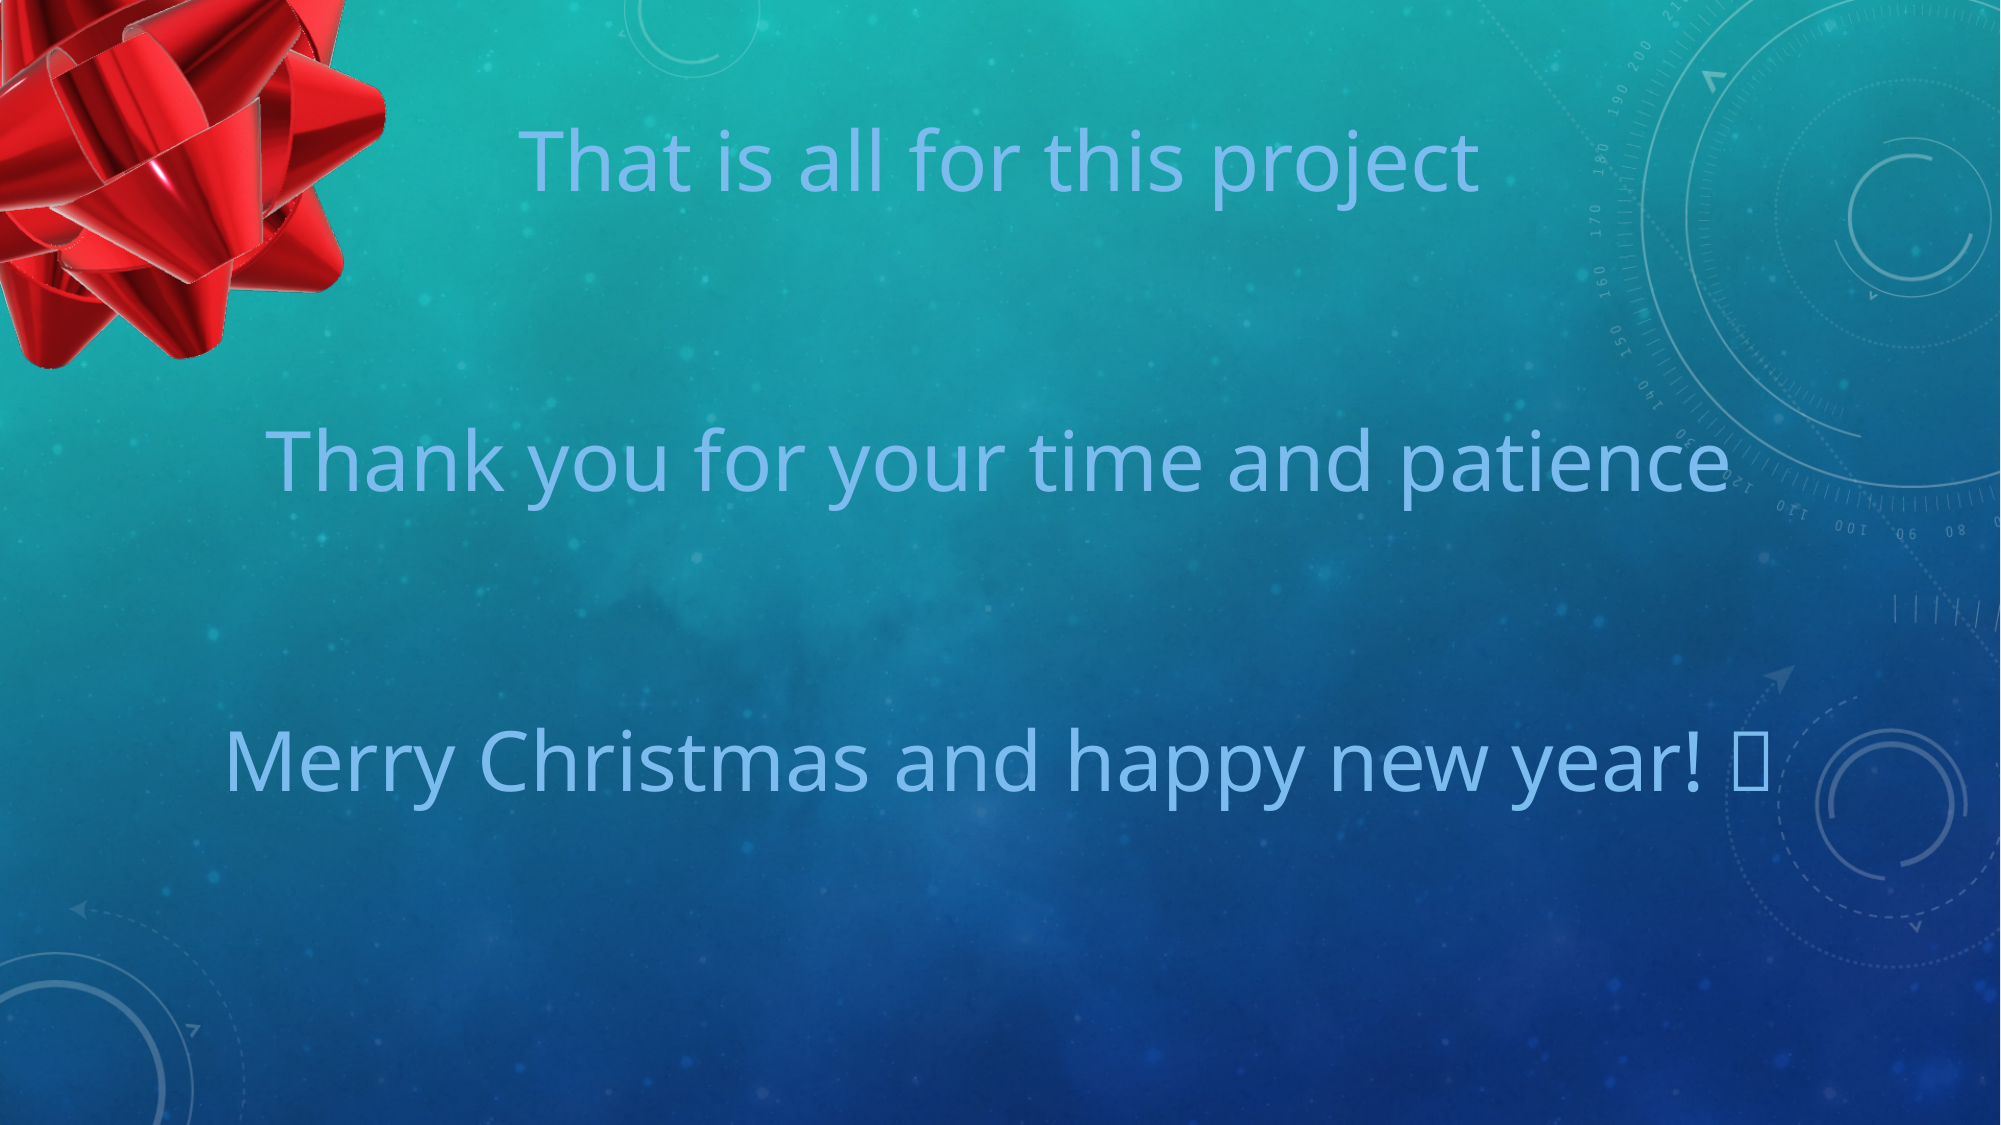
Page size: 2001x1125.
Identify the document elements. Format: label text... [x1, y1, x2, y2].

picture [0, 0, 2001, 1125]
text_box That is all for this project Thank you for your time and patience Merry Christmas and happy new year! 🎄 [186, 100, 1814, 816]
